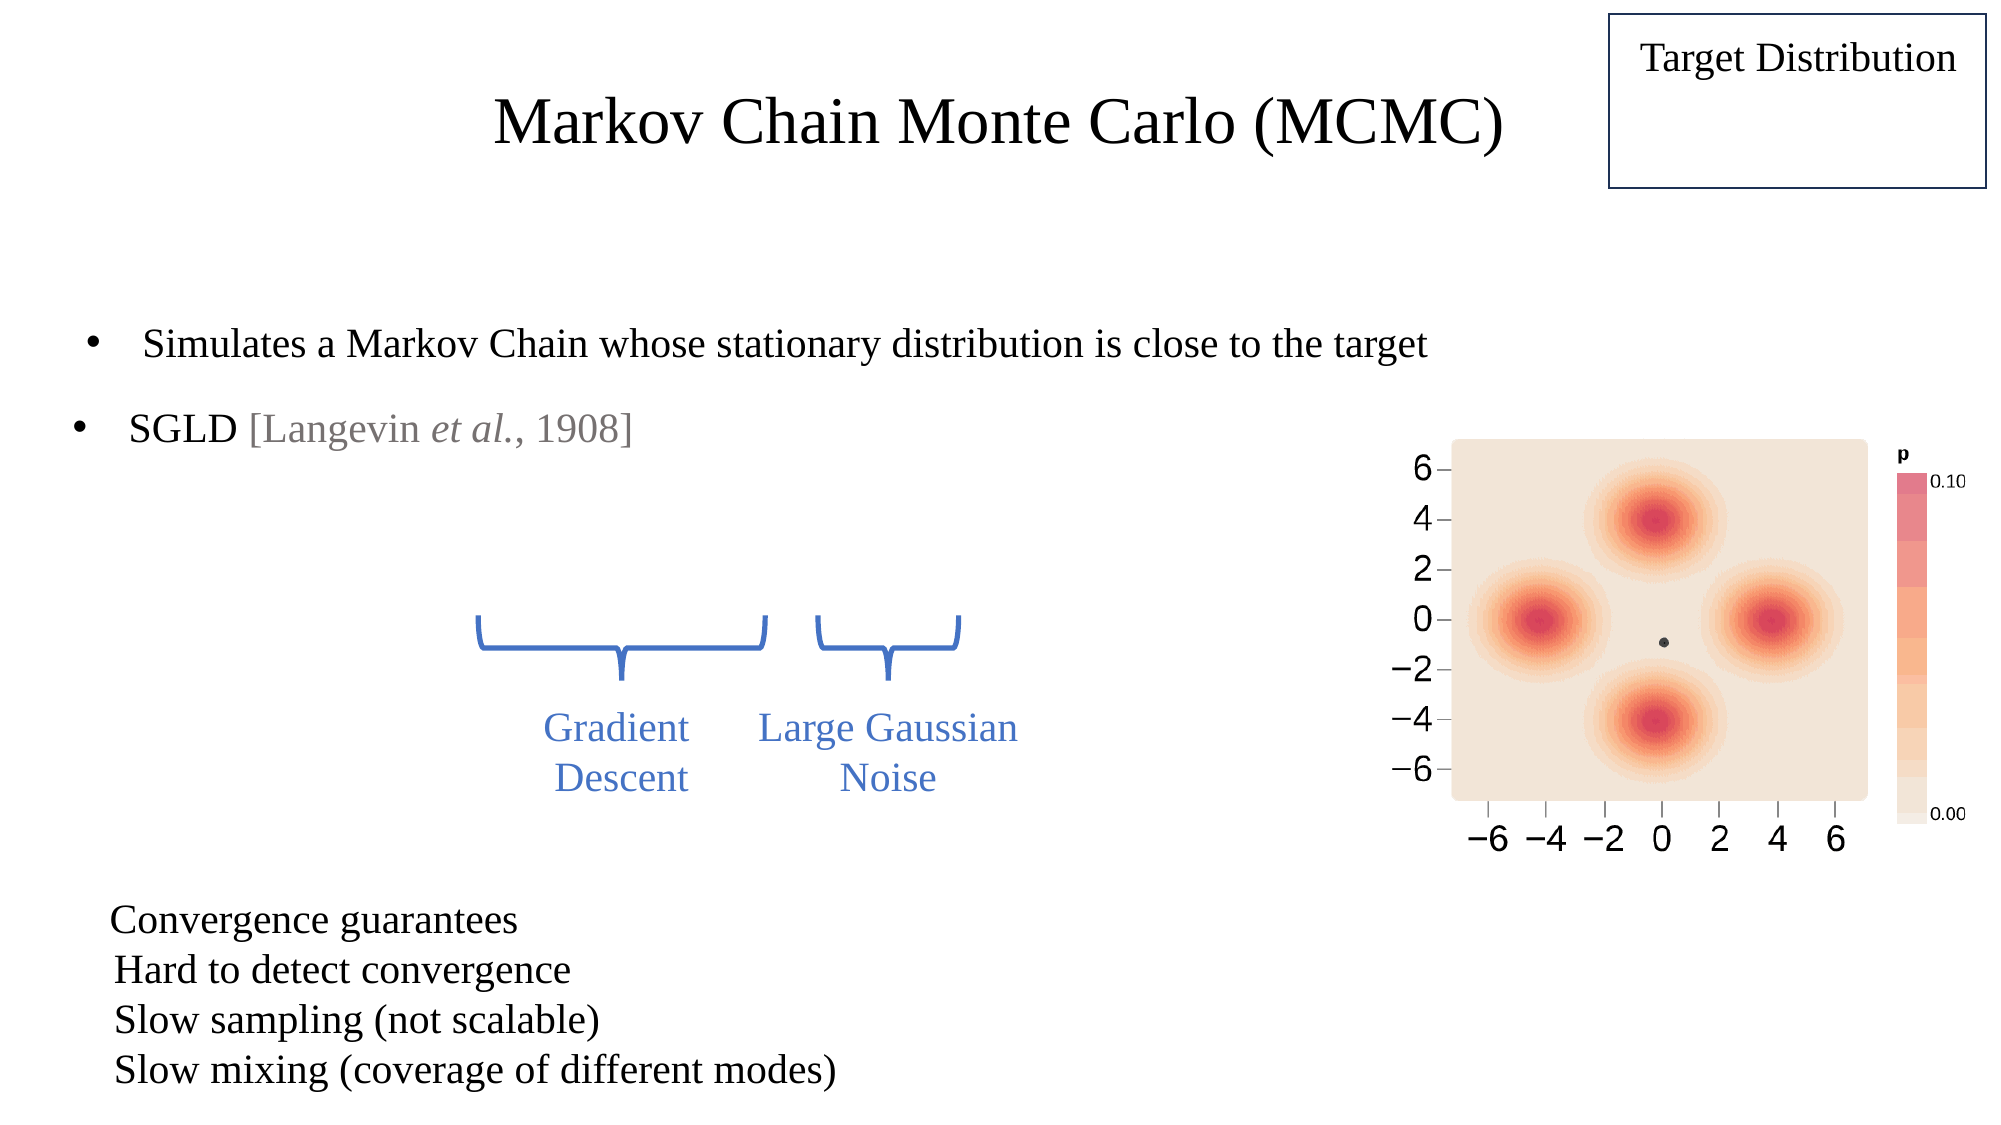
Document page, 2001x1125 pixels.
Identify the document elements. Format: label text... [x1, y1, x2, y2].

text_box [478, 615, 742, 809]
text_box SGLD [Langevin et al., 1908] [57, 393, 649, 459]
text_box ✅ Convergence guarantees ❌ Hard to detect convergence ❌ Slow sampling (not scalable) ❌ Slow mixing (coverage of different modes) [56, 883, 1000, 1099]
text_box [1608, 13, 1987, 189]
picture [1380, 426, 1976, 866]
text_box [742, 615, 1035, 809]
text_box Markov Chain Monte Carlo (MCMC) [137, 13, 1863, 231]
